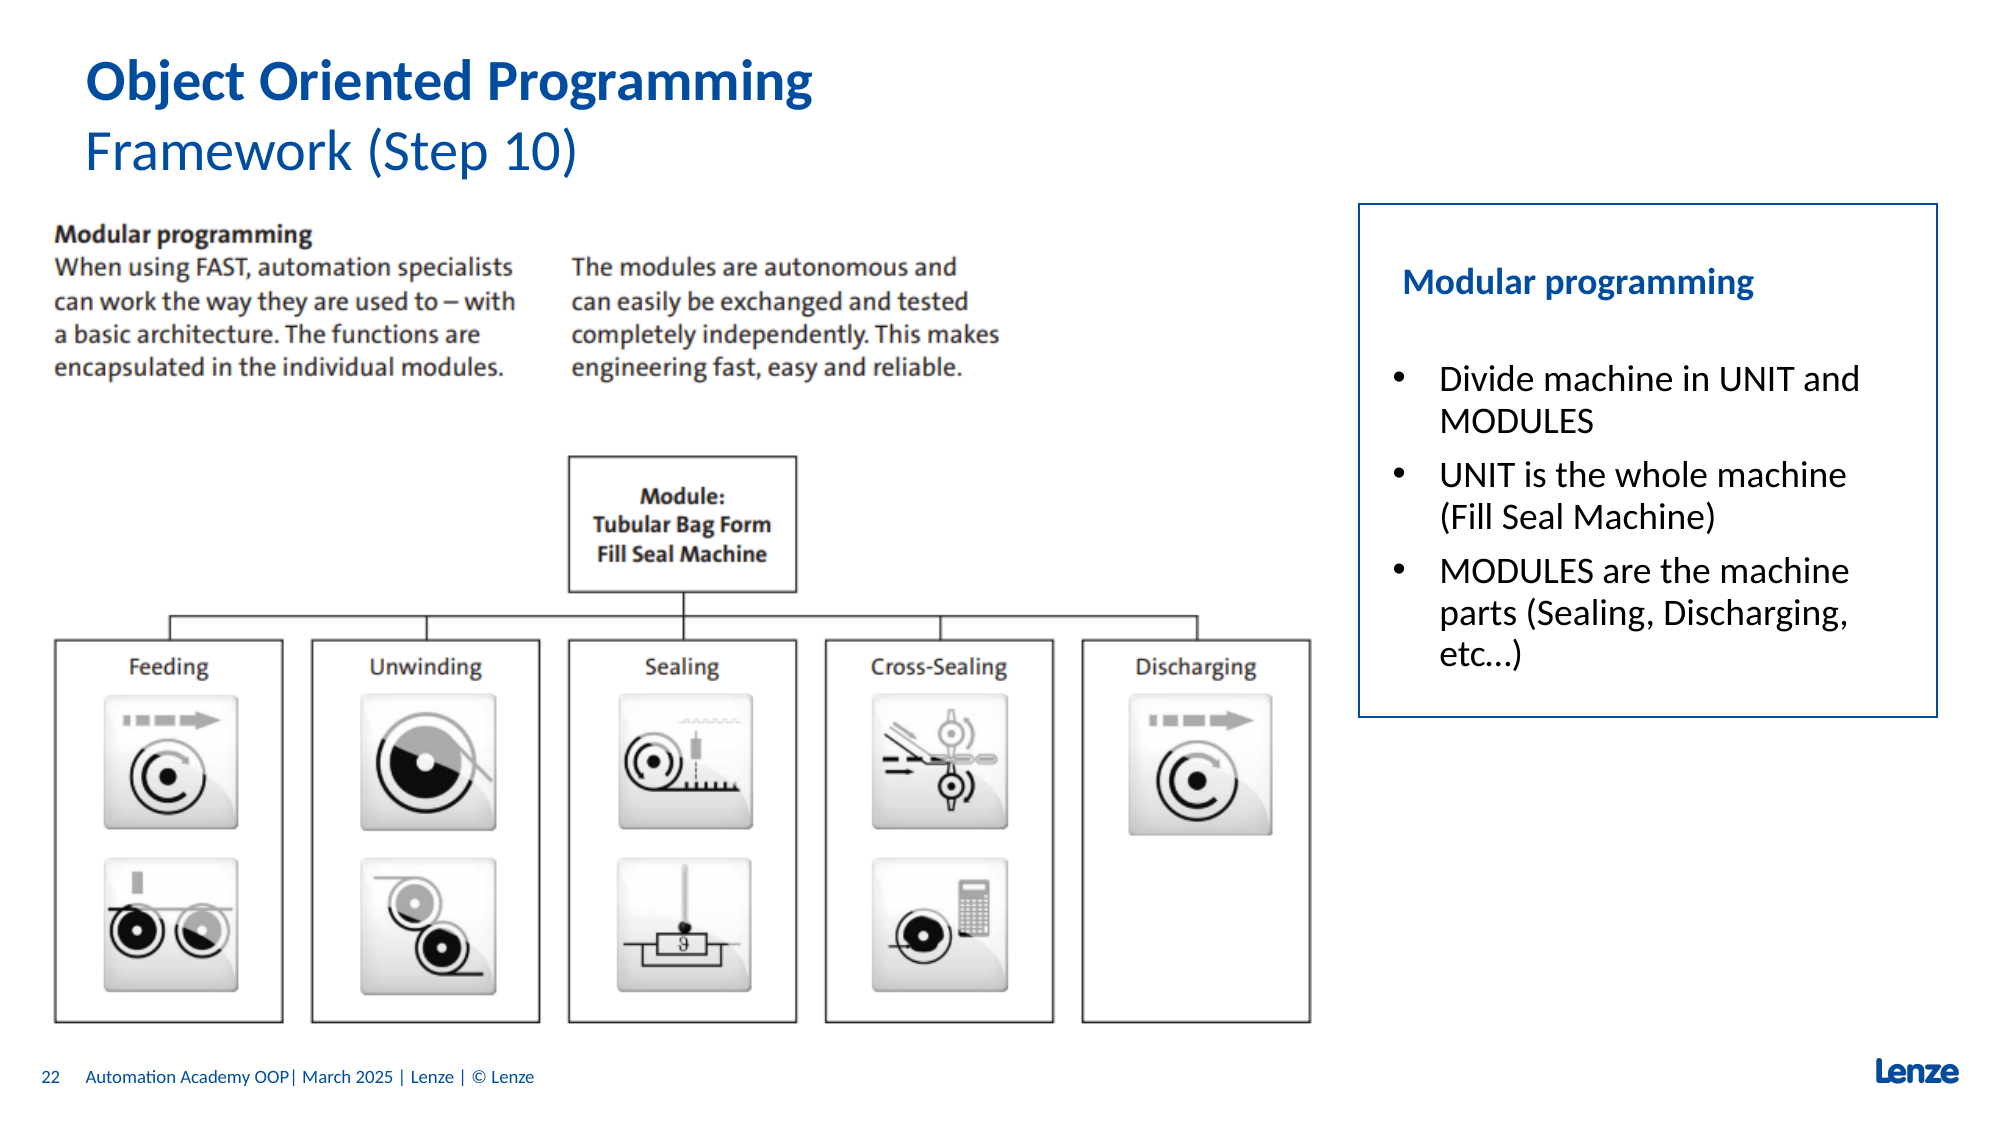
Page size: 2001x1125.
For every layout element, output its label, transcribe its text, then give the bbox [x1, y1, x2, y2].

picture [1851, 1033, 1984, 1108]
footer Automation Academy OOP| March 2025 | Lenze | © Lenze [85, 1058, 834, 1088]
title Framework (Step 10) [85, 104, 1250, 183]
picture [7, 204, 1326, 1058]
slide_number 22 [0, 1027, 61, 1088]
list Object Oriented Programming [84, 34, 1249, 113]
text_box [1358, 204, 1938, 717]
